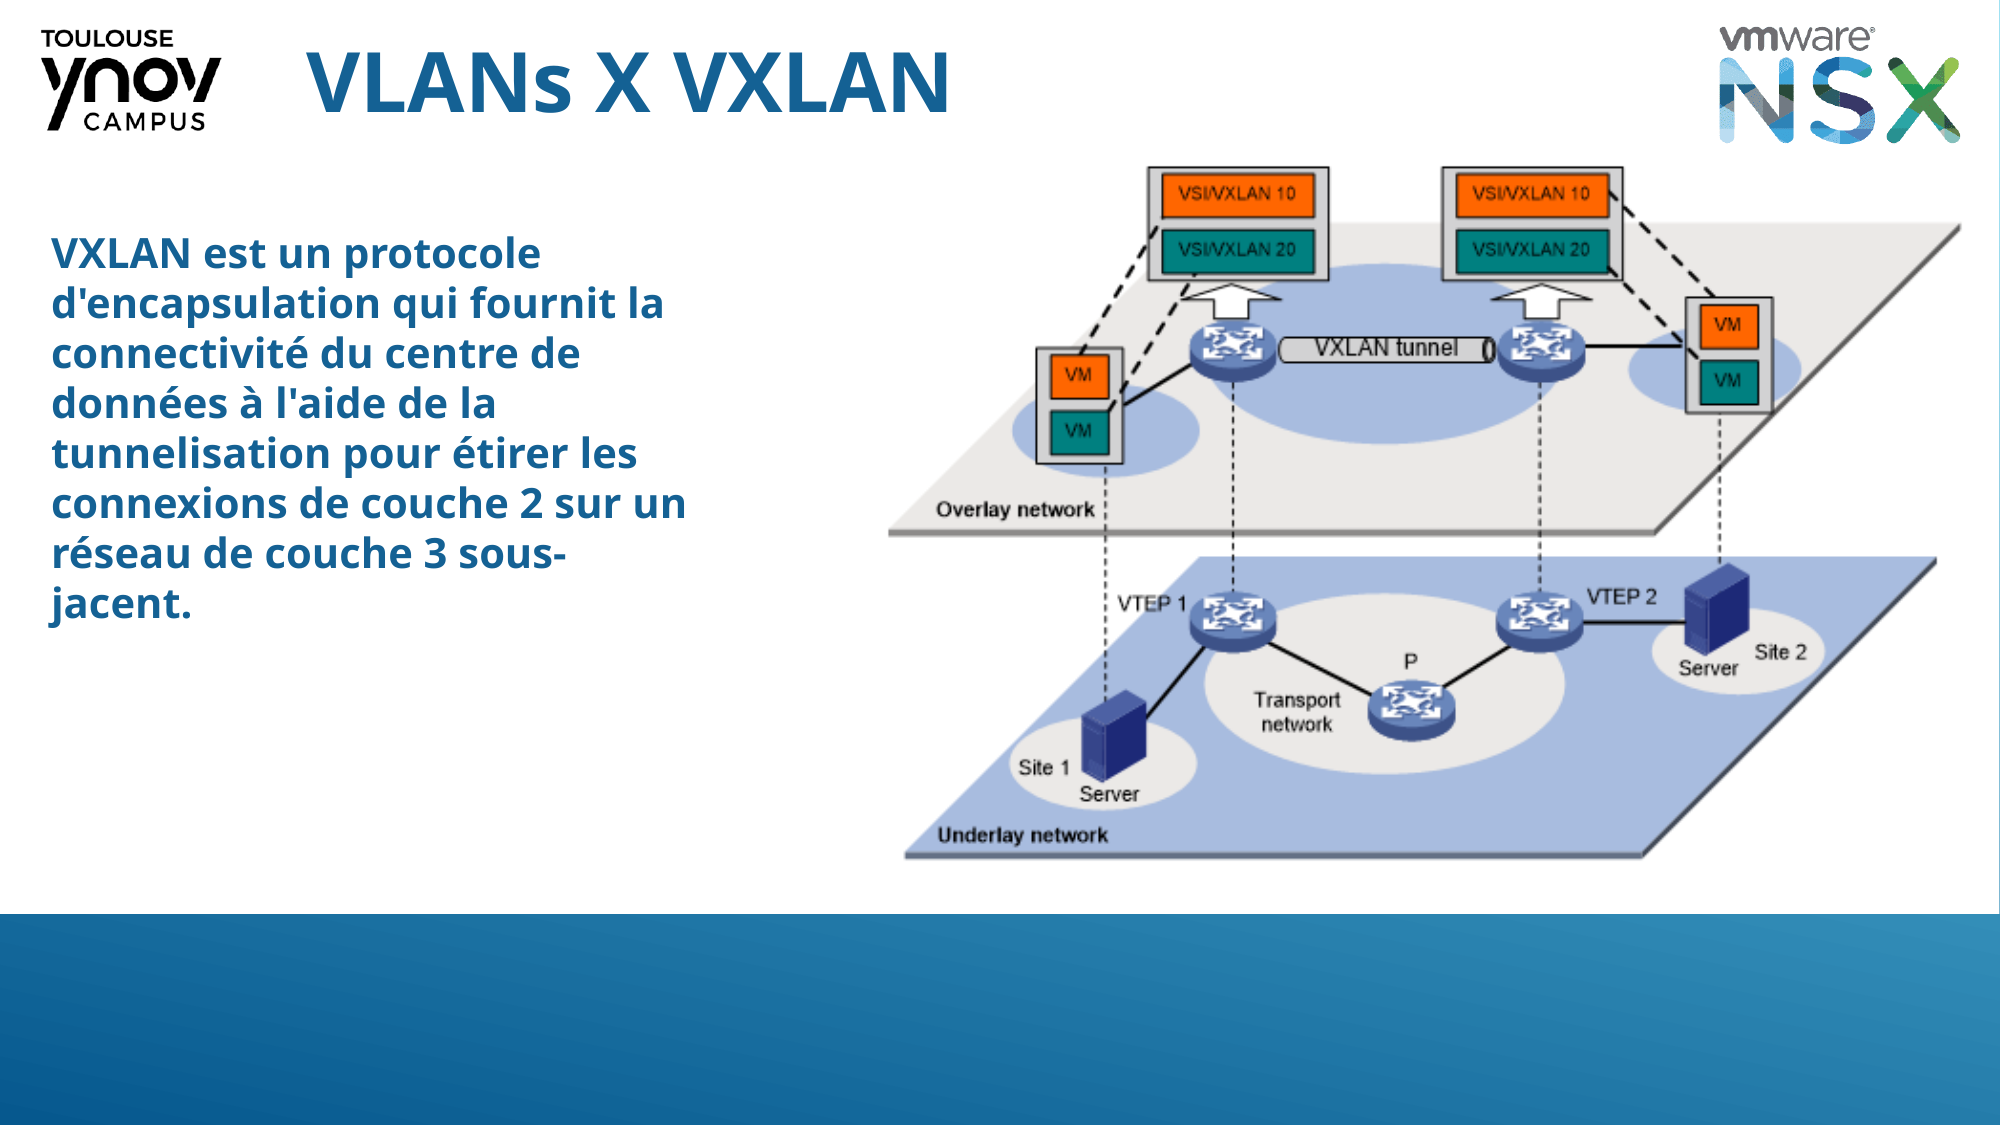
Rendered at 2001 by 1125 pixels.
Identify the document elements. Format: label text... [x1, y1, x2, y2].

text_box VLANs X VXLAN [291, 21, 1116, 137]
picture [885, 163, 1965, 863]
picture [23, 12, 238, 148]
text_box [0, 915, 2000, 1125]
picture [1706, 18, 1970, 154]
text_box VXLAN est un protocole d'encapsulation qui fournit la connectivité du centre de données à l'aide de la tunnelisation pour étirer les connexions de couche 2 sur un réseau de couche 3 sous-jacent. [36, 219, 708, 635]
text_box [0, 0, 2000, 915]
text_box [1510, 485, 2000, 1013]
